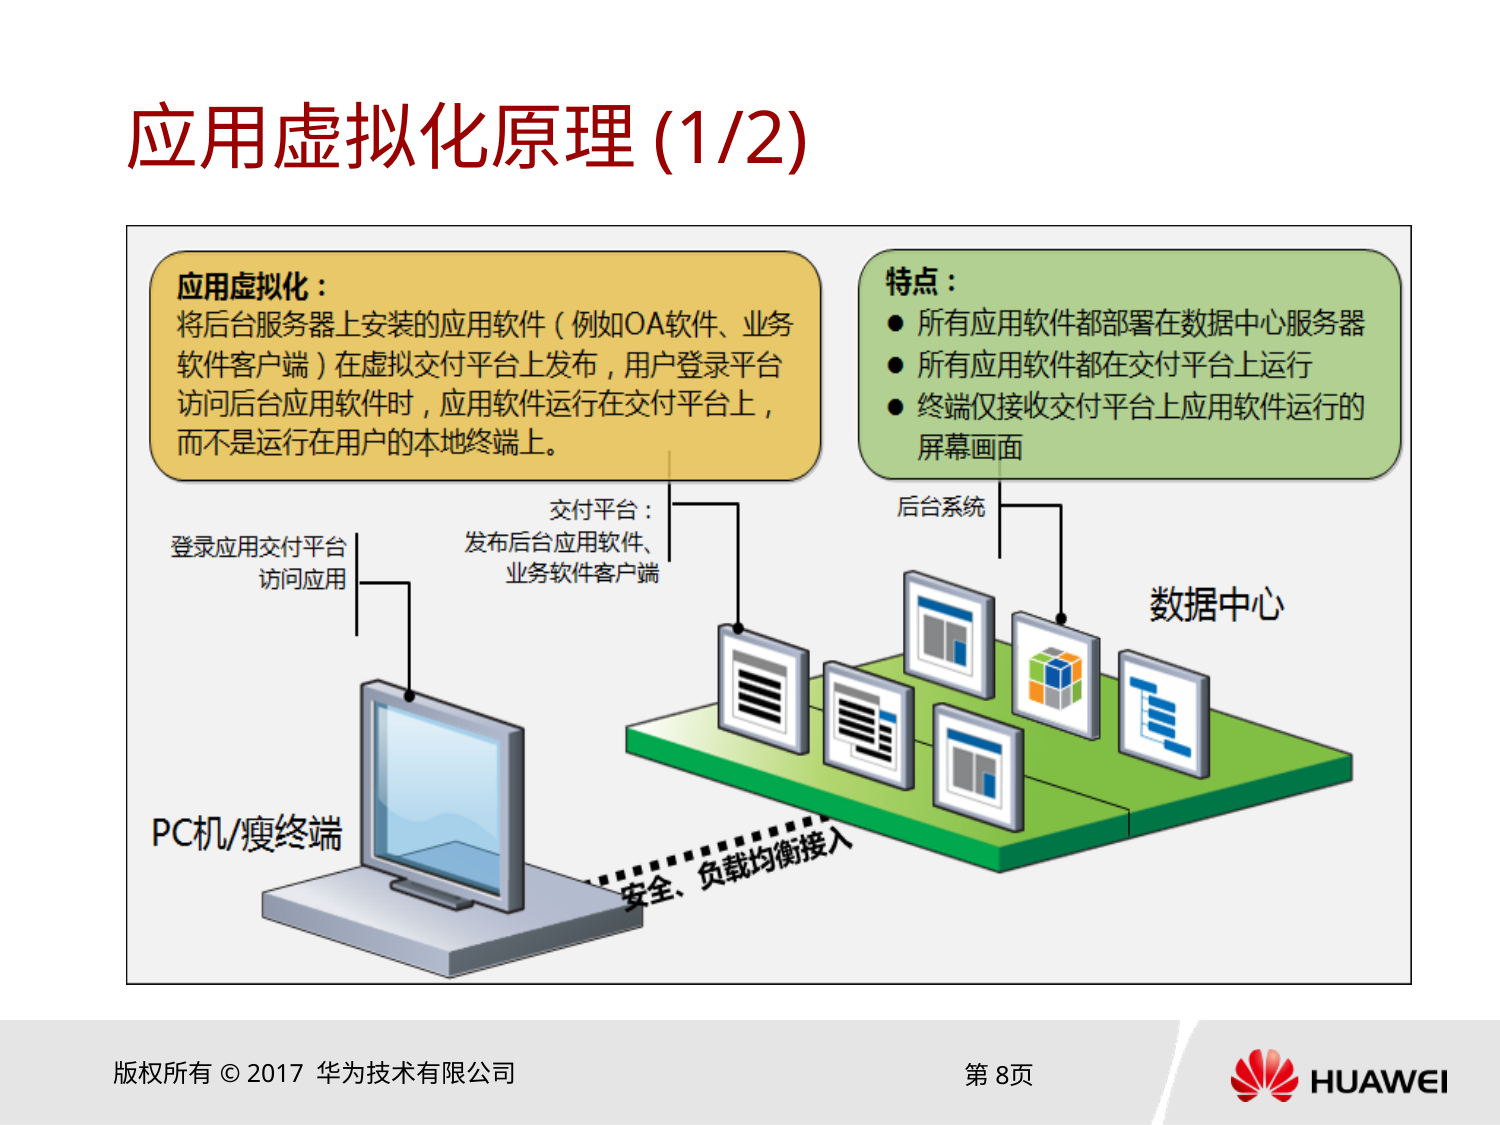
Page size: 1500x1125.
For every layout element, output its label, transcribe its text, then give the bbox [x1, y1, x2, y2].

picture [0, 1020, 1500, 1125]
picture [125, 225, 1412, 985]
title 应用虚拟化原理(1/2) [111, 63, 1412, 207]
